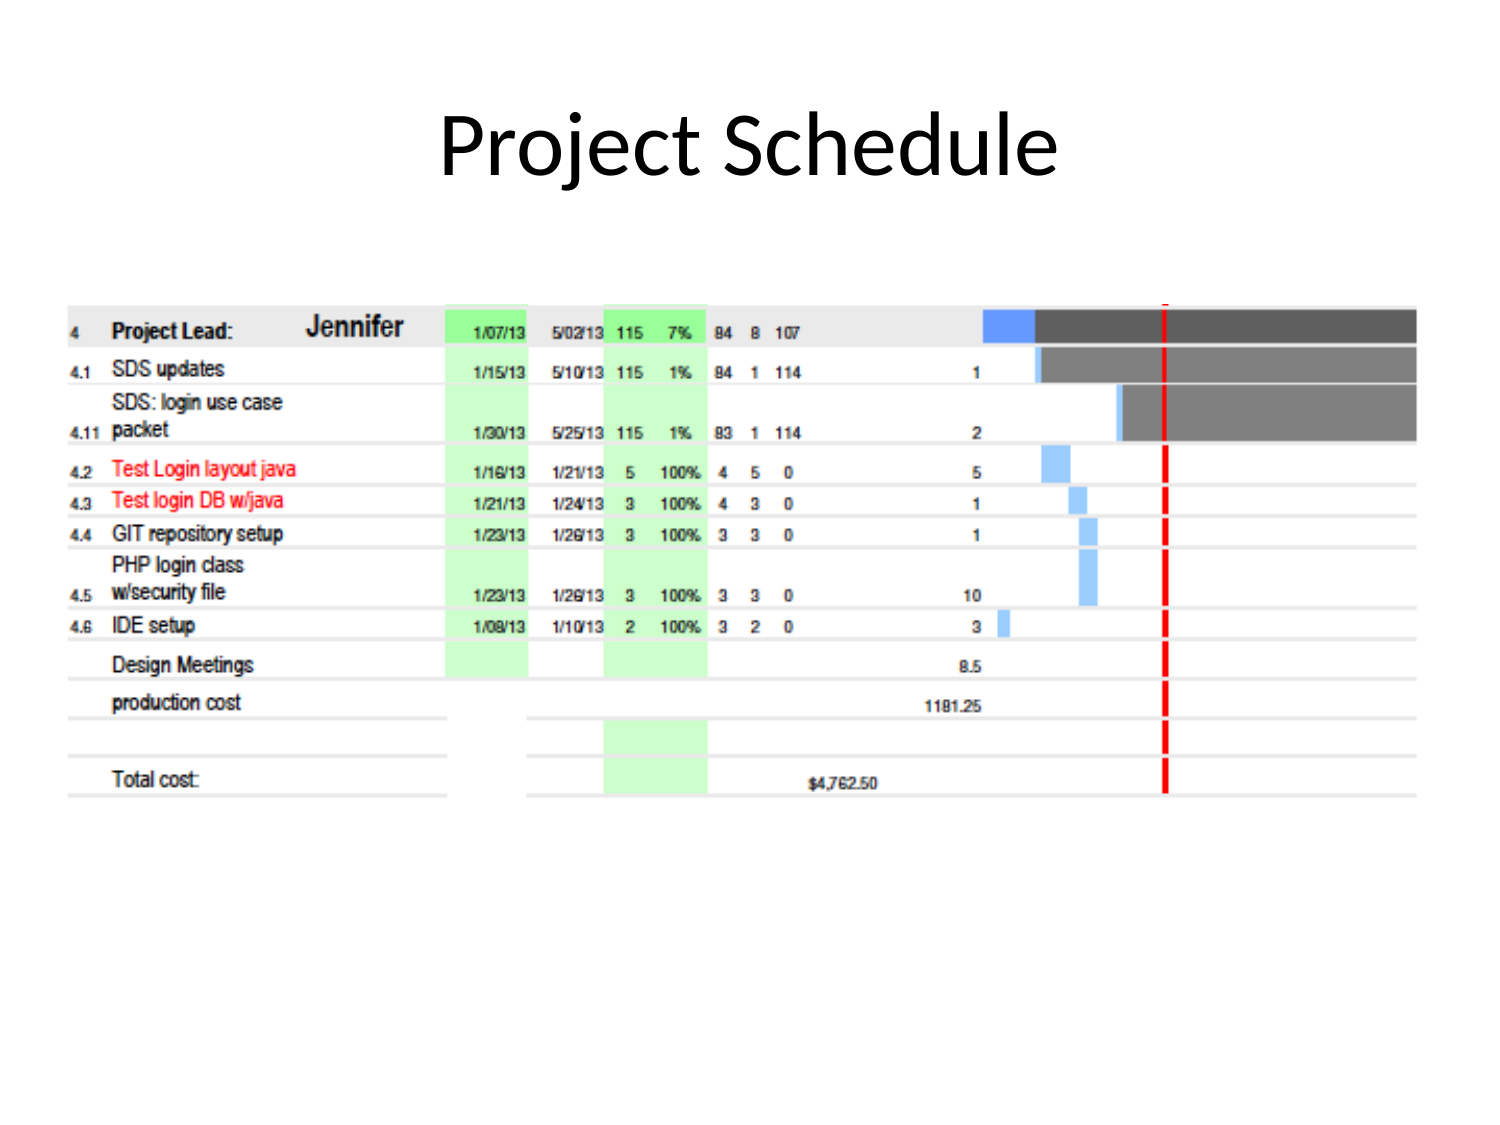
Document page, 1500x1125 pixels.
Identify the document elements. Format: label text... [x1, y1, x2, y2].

picture [62, 303, 1438, 819]
title Project Schedule [75, 45, 1425, 233]
